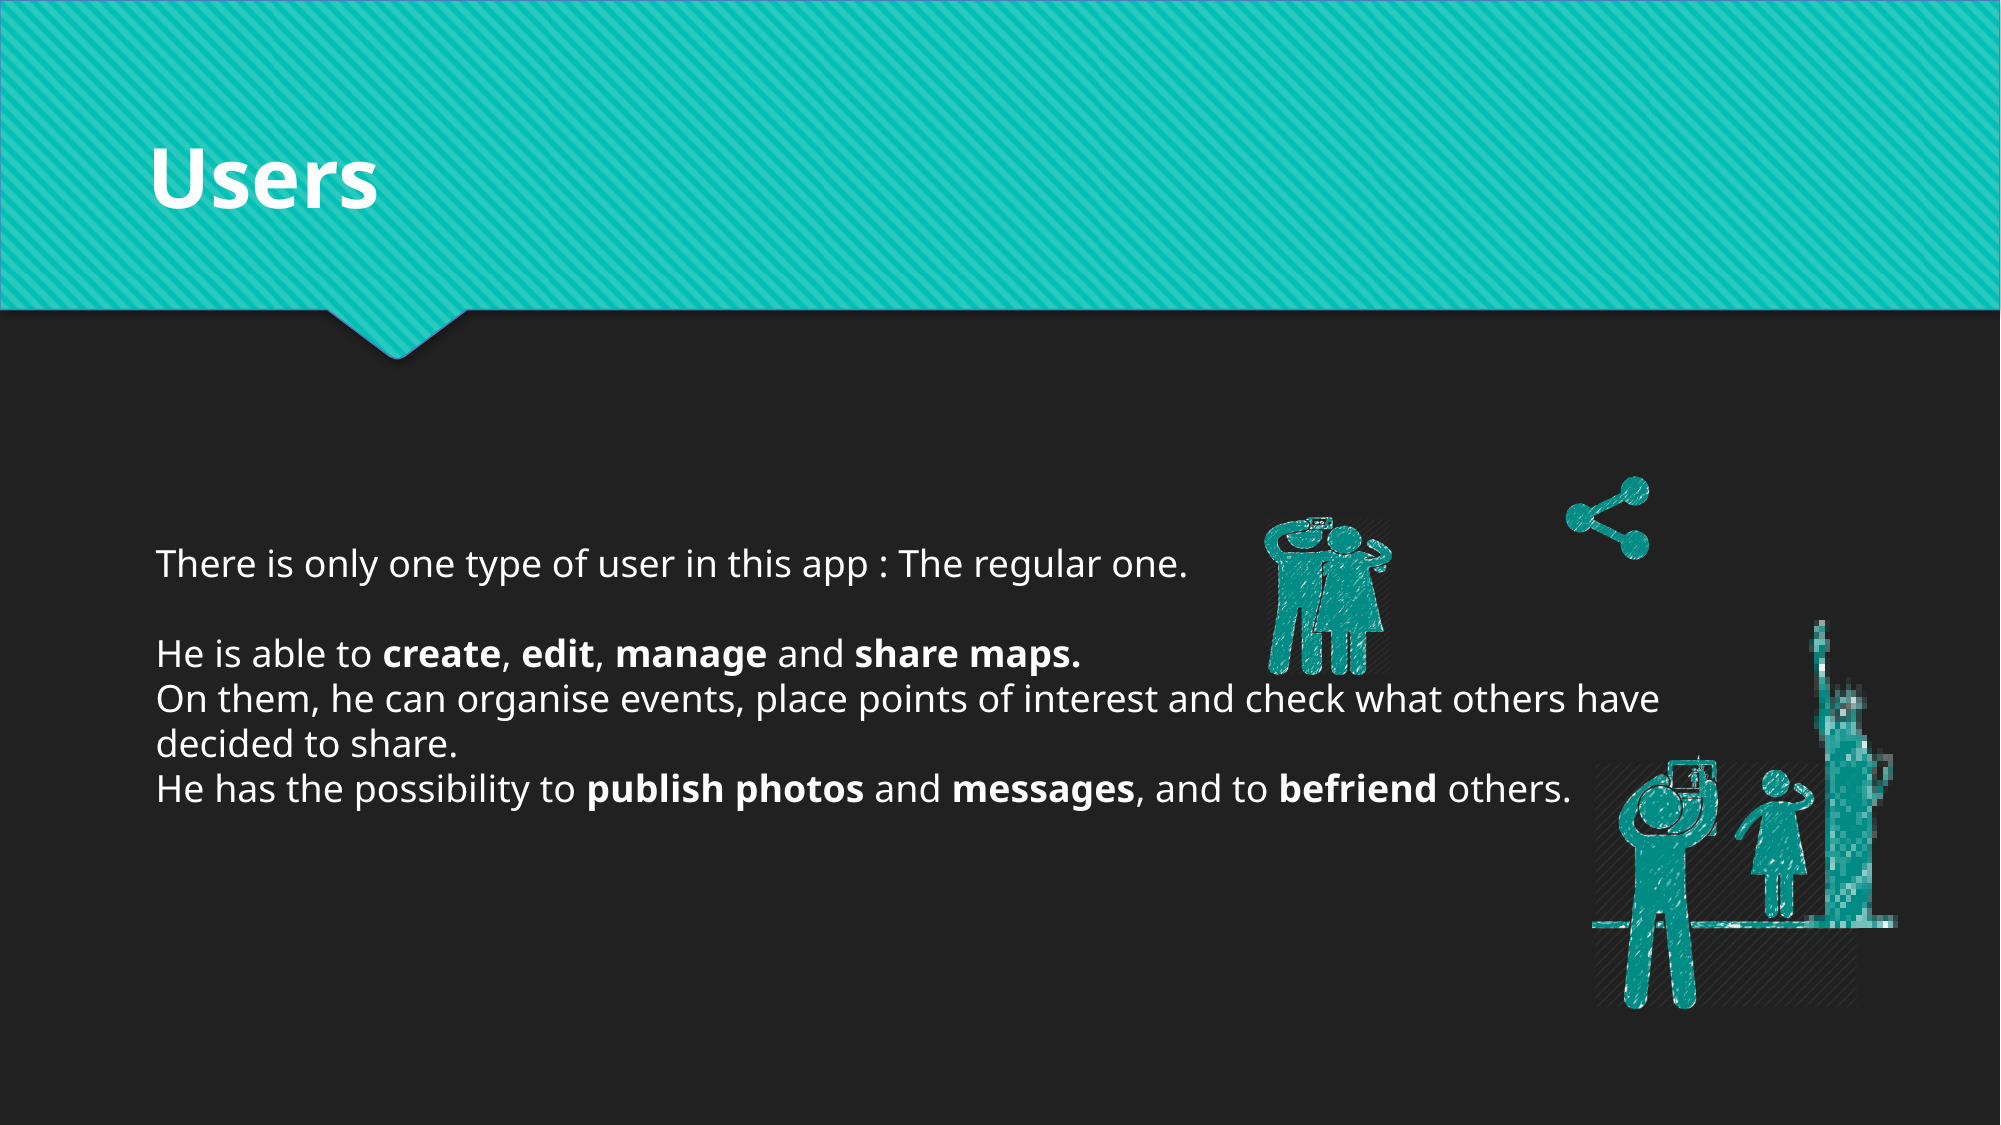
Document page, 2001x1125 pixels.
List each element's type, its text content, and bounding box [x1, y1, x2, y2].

picture [1, 1, 1999, 357]
picture [1551, 462, 1662, 573]
text_box There is only one type of user in this app : The regular one. He is able to create, edit, manage and share maps. On them, he can organise events, place points of interest and check what others have decided to share. He has the possibility to publish photos and messages, and to befriend others. [140, 376, 1873, 974]
text_box Users [132, 73, 1867, 233]
picture [1264, 517, 1392, 676]
picture [1591, 620, 1978, 1009]
